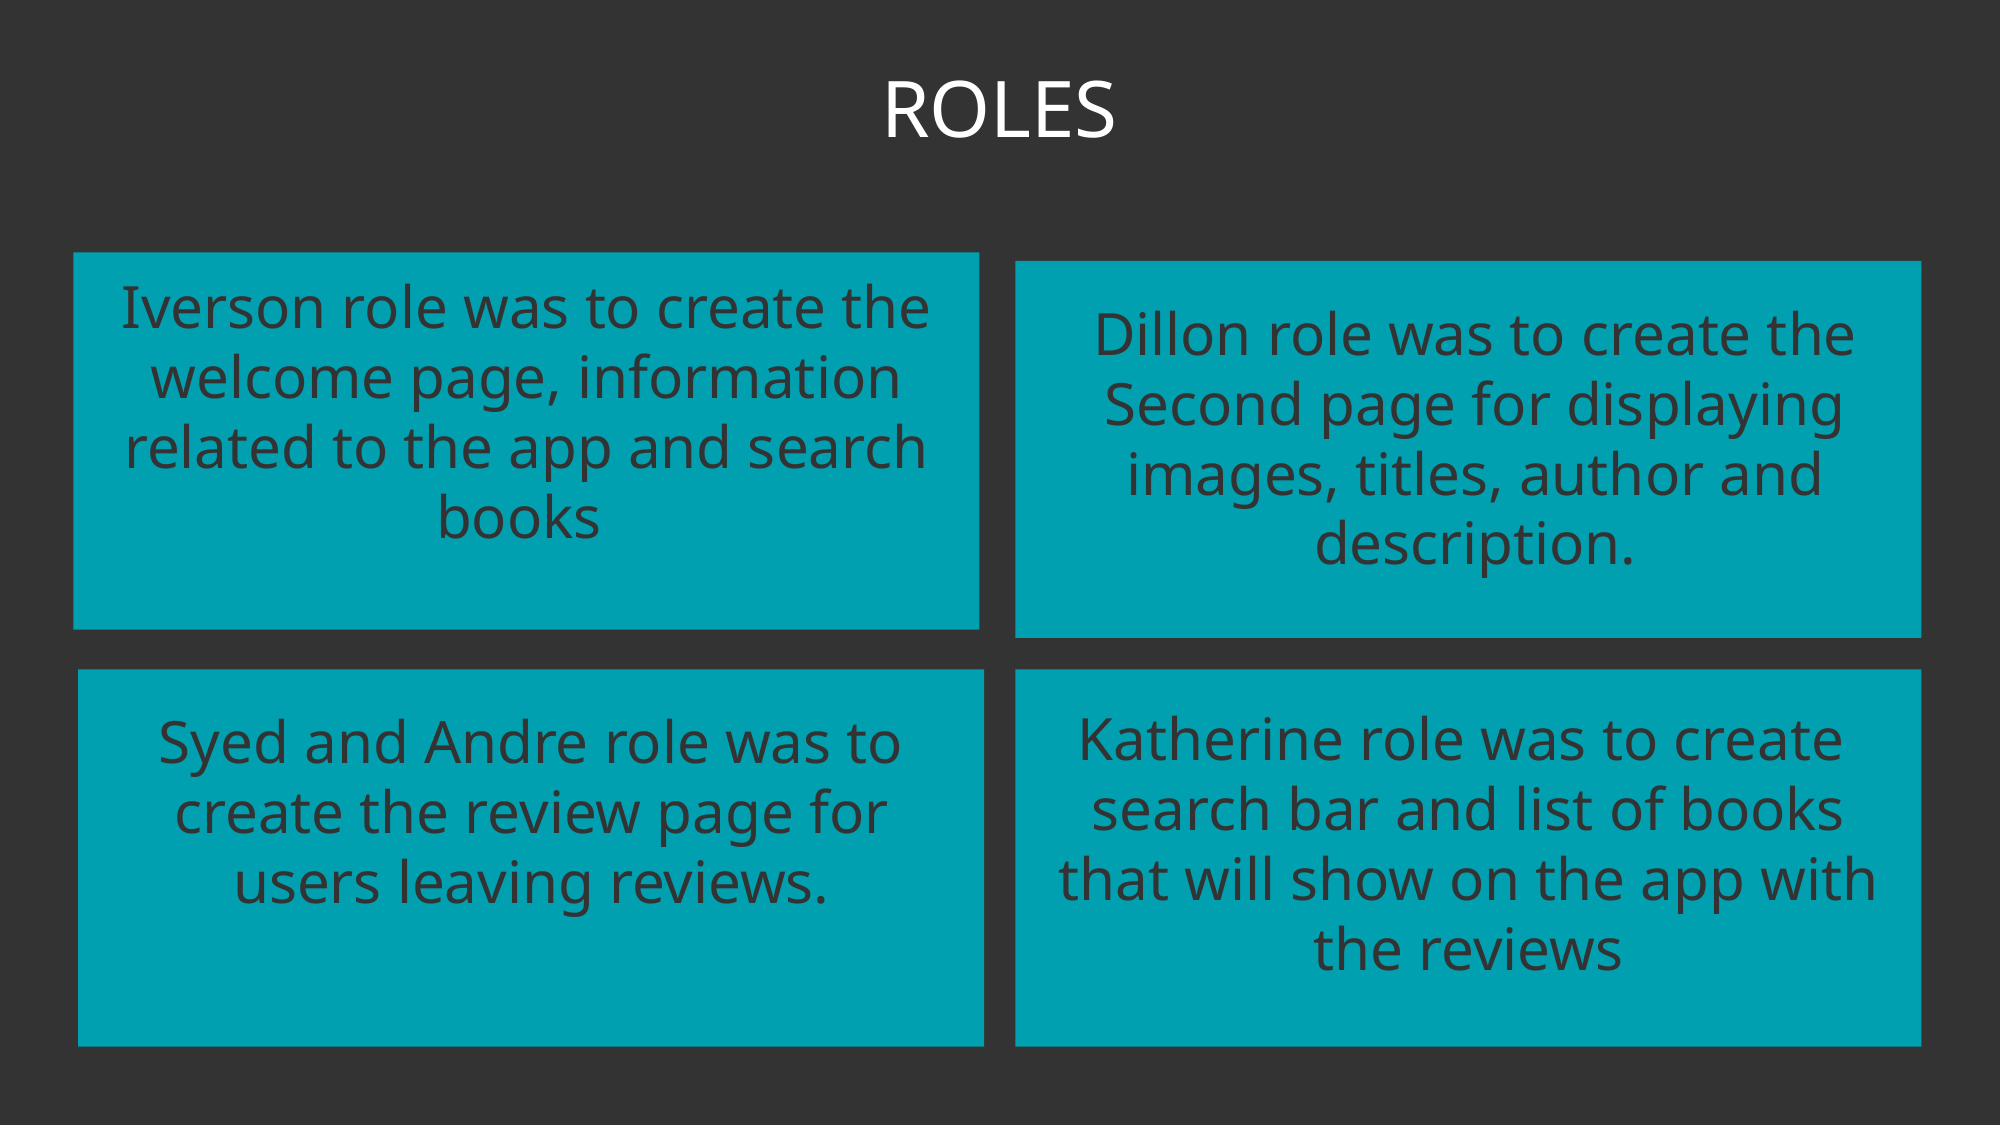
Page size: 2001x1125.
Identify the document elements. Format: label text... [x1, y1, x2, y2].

text_box [1015, 669, 1922, 1047]
text_box [73, 252, 980, 630]
text_box Dillon role was to create the Second page for displaying images, titles, author and description. [1062, 296, 1888, 599]
text_box Iverson role was to create the welcome page, information related to the app and search books [89, 270, 964, 599]
text_box [78, 669, 985, 1047]
text_box ROLES [0, 61, 2000, 154]
text_box Syed and Andre role was to create the review page for users leaving reviews. [98, 705, 964, 1018]
text_box Katherine role was to create search bar and list of books that will show on the app with the reviews [1055, 701, 1882, 1014]
text_box [1015, 260, 1922, 638]
